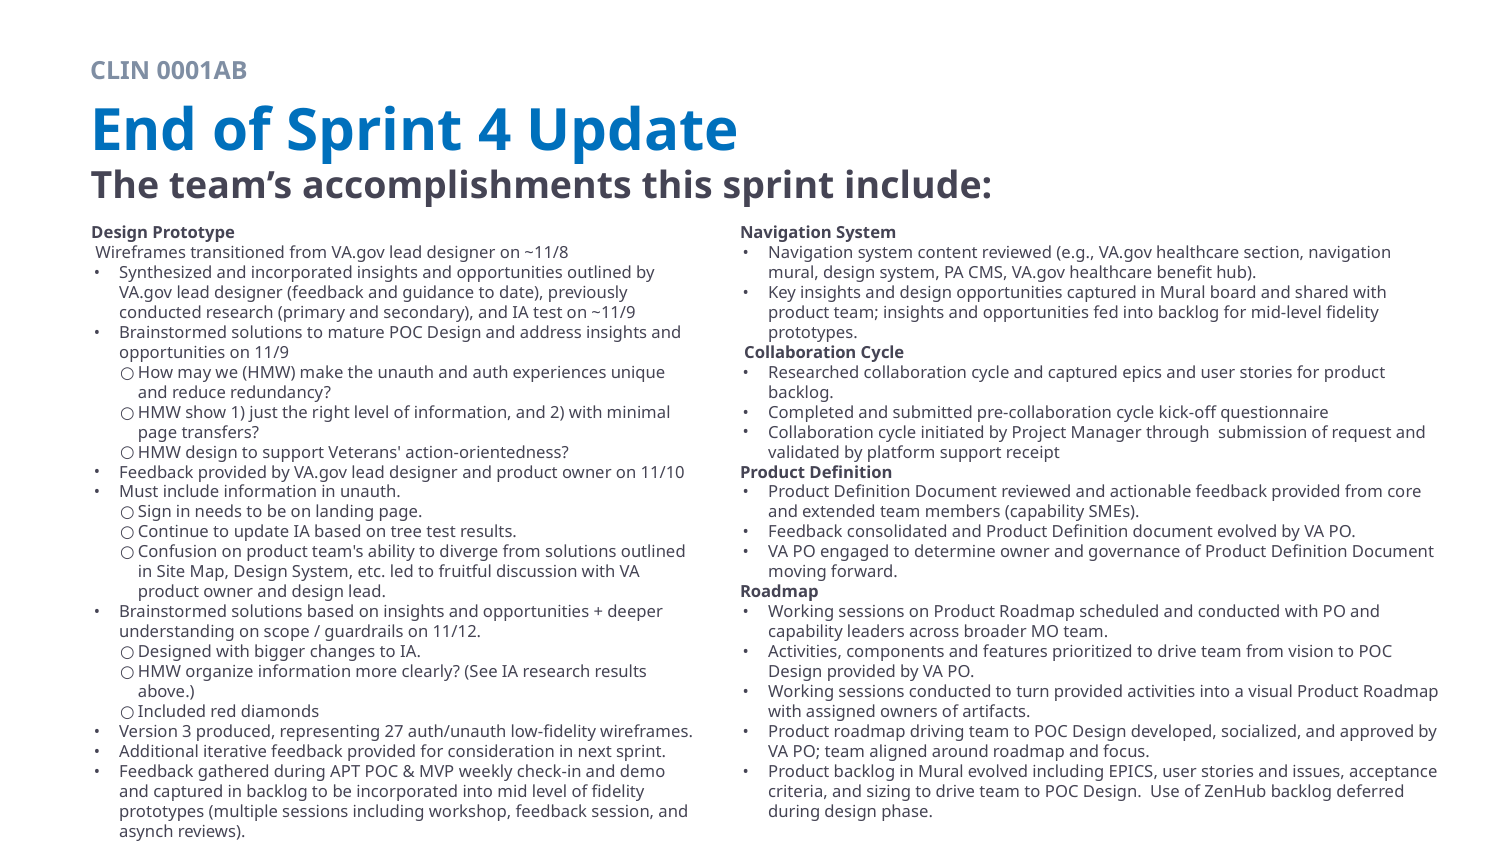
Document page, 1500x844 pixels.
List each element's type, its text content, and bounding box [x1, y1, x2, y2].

text_box Design Prototype Wireframes transitioned from VA.gov lead designer on ~11/8 Synthesized and incorporated insights and opportunities outlined by VA.gov lead designer (feedback and guidance to date), previously conducted research (primary and secondary), and IA test on ~11/9 Brainstormed solutions to mature POC Design and address insights and opportunities on 11/9 How may we (HMW) make the unauth and auth experiences unique and reduce redundancy? HMW show 1) just the right level of information, and 2) with minimal page transfers? HMW design to support Veterans' action-orientedness? Feedback provided by VA.gov lead designer and product owner on 11/10 Must include information in unauth. Sign in needs to be on landing page. Continue to update IA based on tree test results. Confusion on product team's ability to diverge from solutions outlined in Site Map, Design System, etc. led to fruitful discussion with VA product owner and design lead. Brainstormed solutions based on insights and opportunities + deeper understanding on scope / guardrails on 11/12. Designed with bigger changes to IA. HMW organize information more clearly? (See IA research results above.) Included red diamonds Version 3 produced, representing 27 auth/unauth low-fidelity wireframes. Additional iterative feedback provided for consideration in next sprint. Feedback gathered during APT POC & MVP weekly check-in and demo and captured in backlog to be incorporated into mid level of fidelity prototypes (multiple sessions including workshop, feedback session, and asynch reviews). [76, 240, 714, 844]
text_box The team’s accomplishments this sprint include: [75, 145, 1425, 240]
list CLIN 0001AB [75, 40, 1425, 84]
title End of Sprint 4 Update [75, 84, 1425, 145]
text_box Navigation System Navigation system content reviewed (e.g., VA.gov healthcare section, navigation mural, design system, PA CMS, VA.gov healthcare benefit hub). Key insights and design opportunities captured in Mural board and shared with product team; insights and opportunities fed into backlog for mid-level fidelity prototypes. Collaboration Cycle Researched collaboration cycle and captured epics and user stories for product backlog. Completed and submitted pre-collaboration cycle kick-off questionnaire Collaboration cycle initiated by Project Manager through submission of request and validated by platform support receipt Product Definition Product Definition Document reviewed and actionable feedback provided from core and extended team members (capability SMEs). Feedback consolidated and Product Definition document evolved by VA PO. VA PO engaged to determine owner and governance of Product Definition Document moving forward. Roadmap Working sessions on Product Roadmap scheduled and conducted with PO and capability leaders across broader MO team. Activities, components and features prioritized to drive team from vision to POC Design provided by VA PO. Working sessions conducted to turn provided activities into a visual Product Roadmap with assigned owners of artifacts. Product roadmap driving team to POC Design developed, socialized, and approved by VA PO; team aligned around roadmap and focus. Product backlog in Mural evolved including EPICS, user stories and issues, acceptance criteria, and sizing to drive team to POC Design. Use of ZenHub backlog deferred during design phase. [724, 206, 1460, 844]
